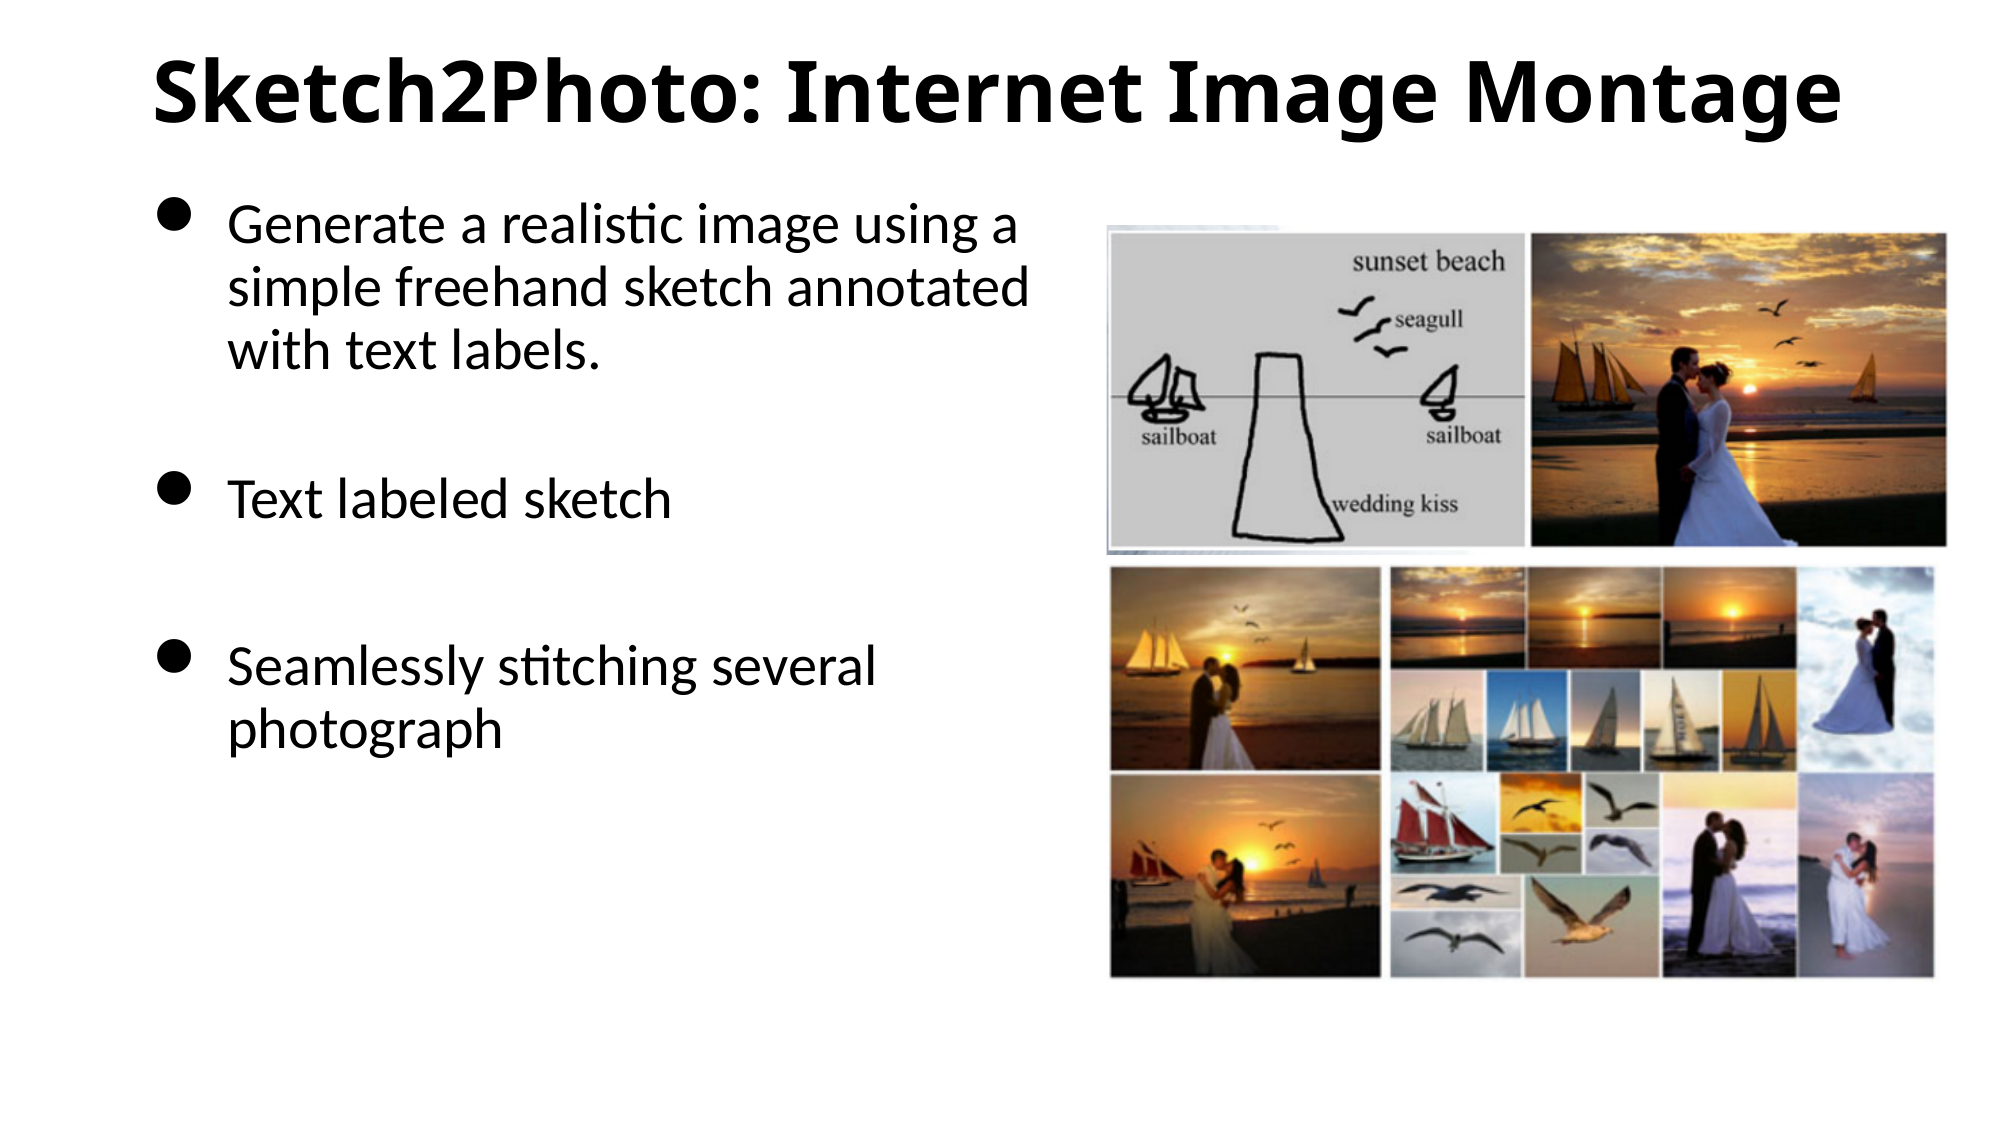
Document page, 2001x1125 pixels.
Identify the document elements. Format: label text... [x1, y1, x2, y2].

list Generate a realistic image using a simple freehand sketch annotated with text labels. Text labeled sketch Seamlessly stitching several photograph [137, 186, 1067, 1014]
title Sketch2Photo: Internet Image Montage [137, 40, 1863, 149]
picture [1106, 224, 1950, 990]
